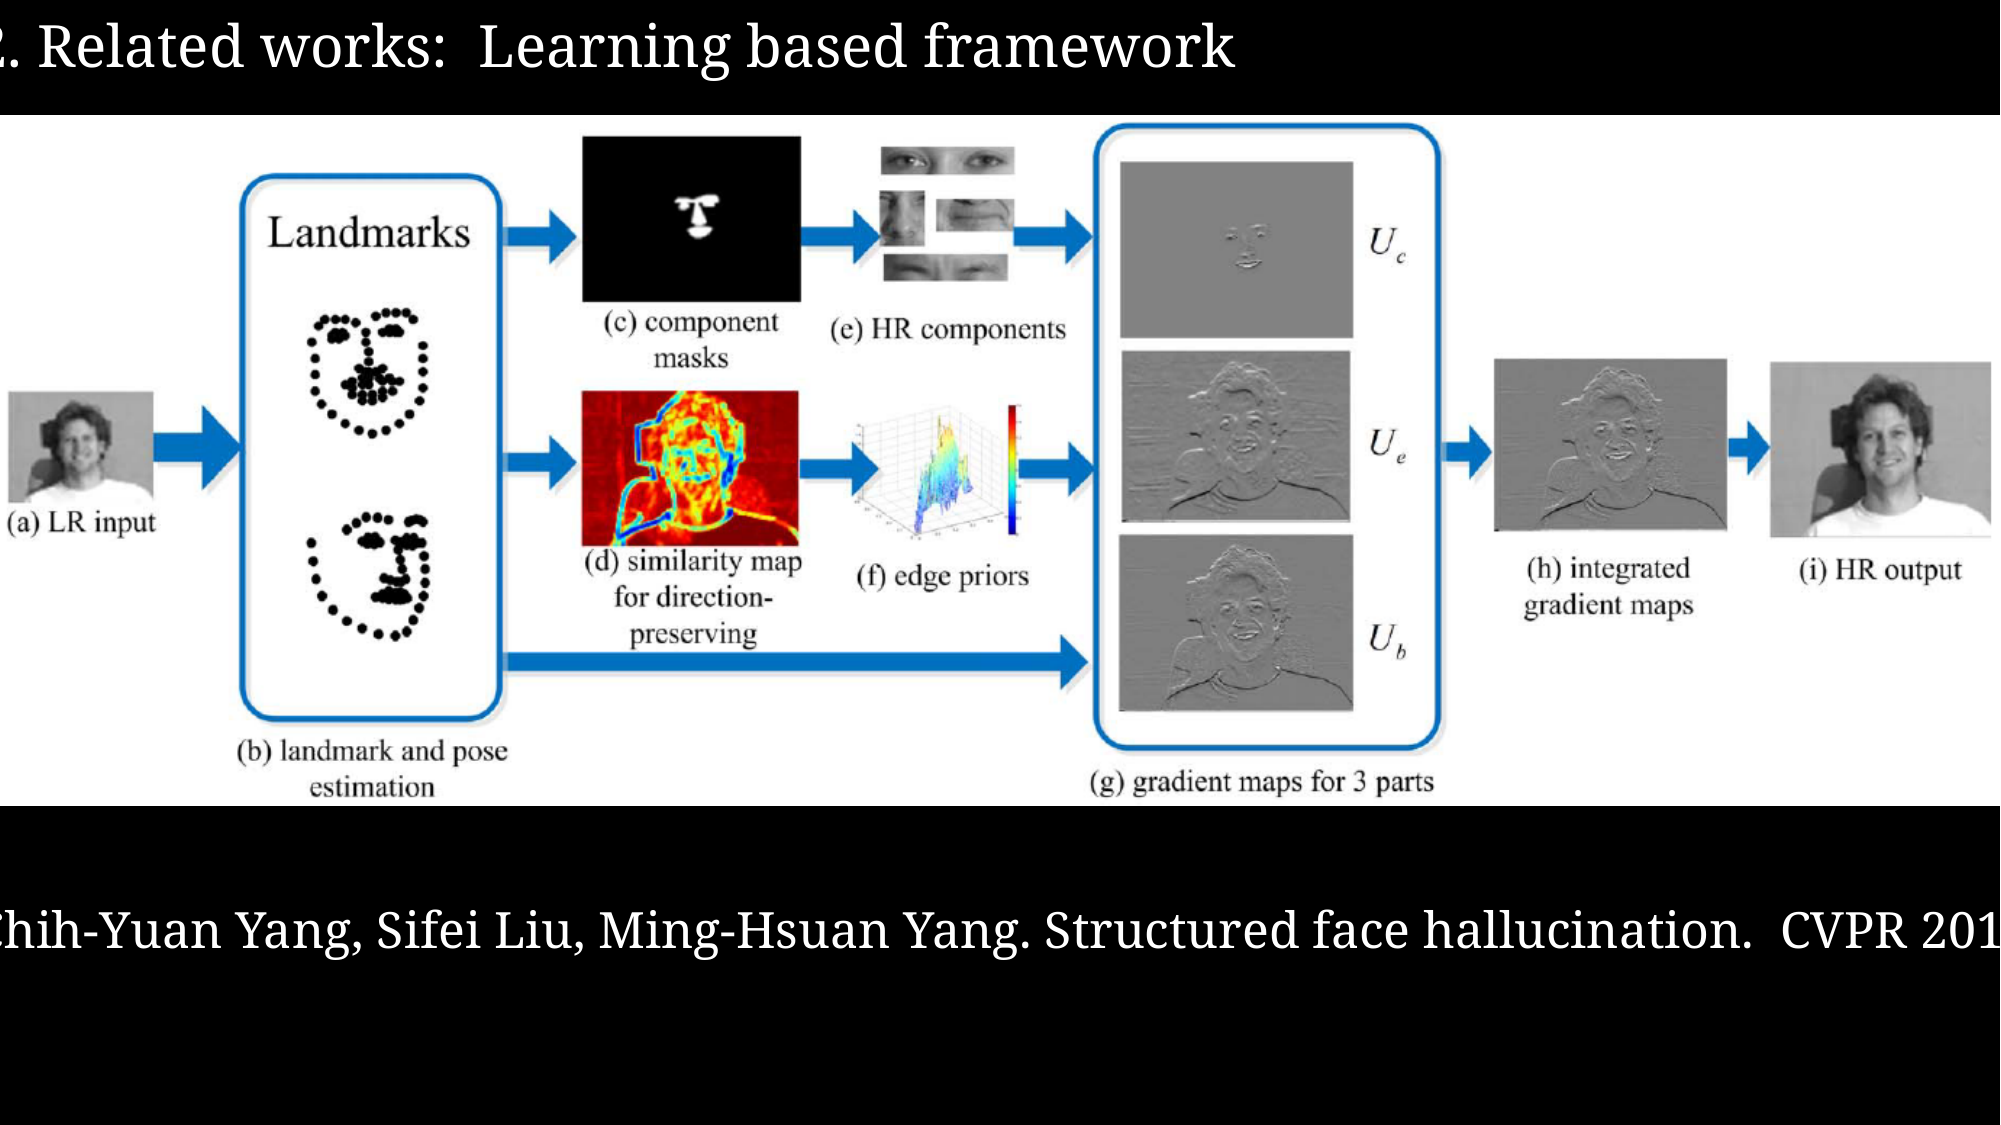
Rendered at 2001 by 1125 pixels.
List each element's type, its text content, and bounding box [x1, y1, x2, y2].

picture [0, 115, 2000, 806]
text_box Chih-Yuan Yang, Sifei Liu, Ming-Hsuan Yang. Structured face hallucination. CVPR 2013 [0, 891, 2000, 966]
text_box 2. Related works: Learning based framework [0, 1, 1251, 87]
